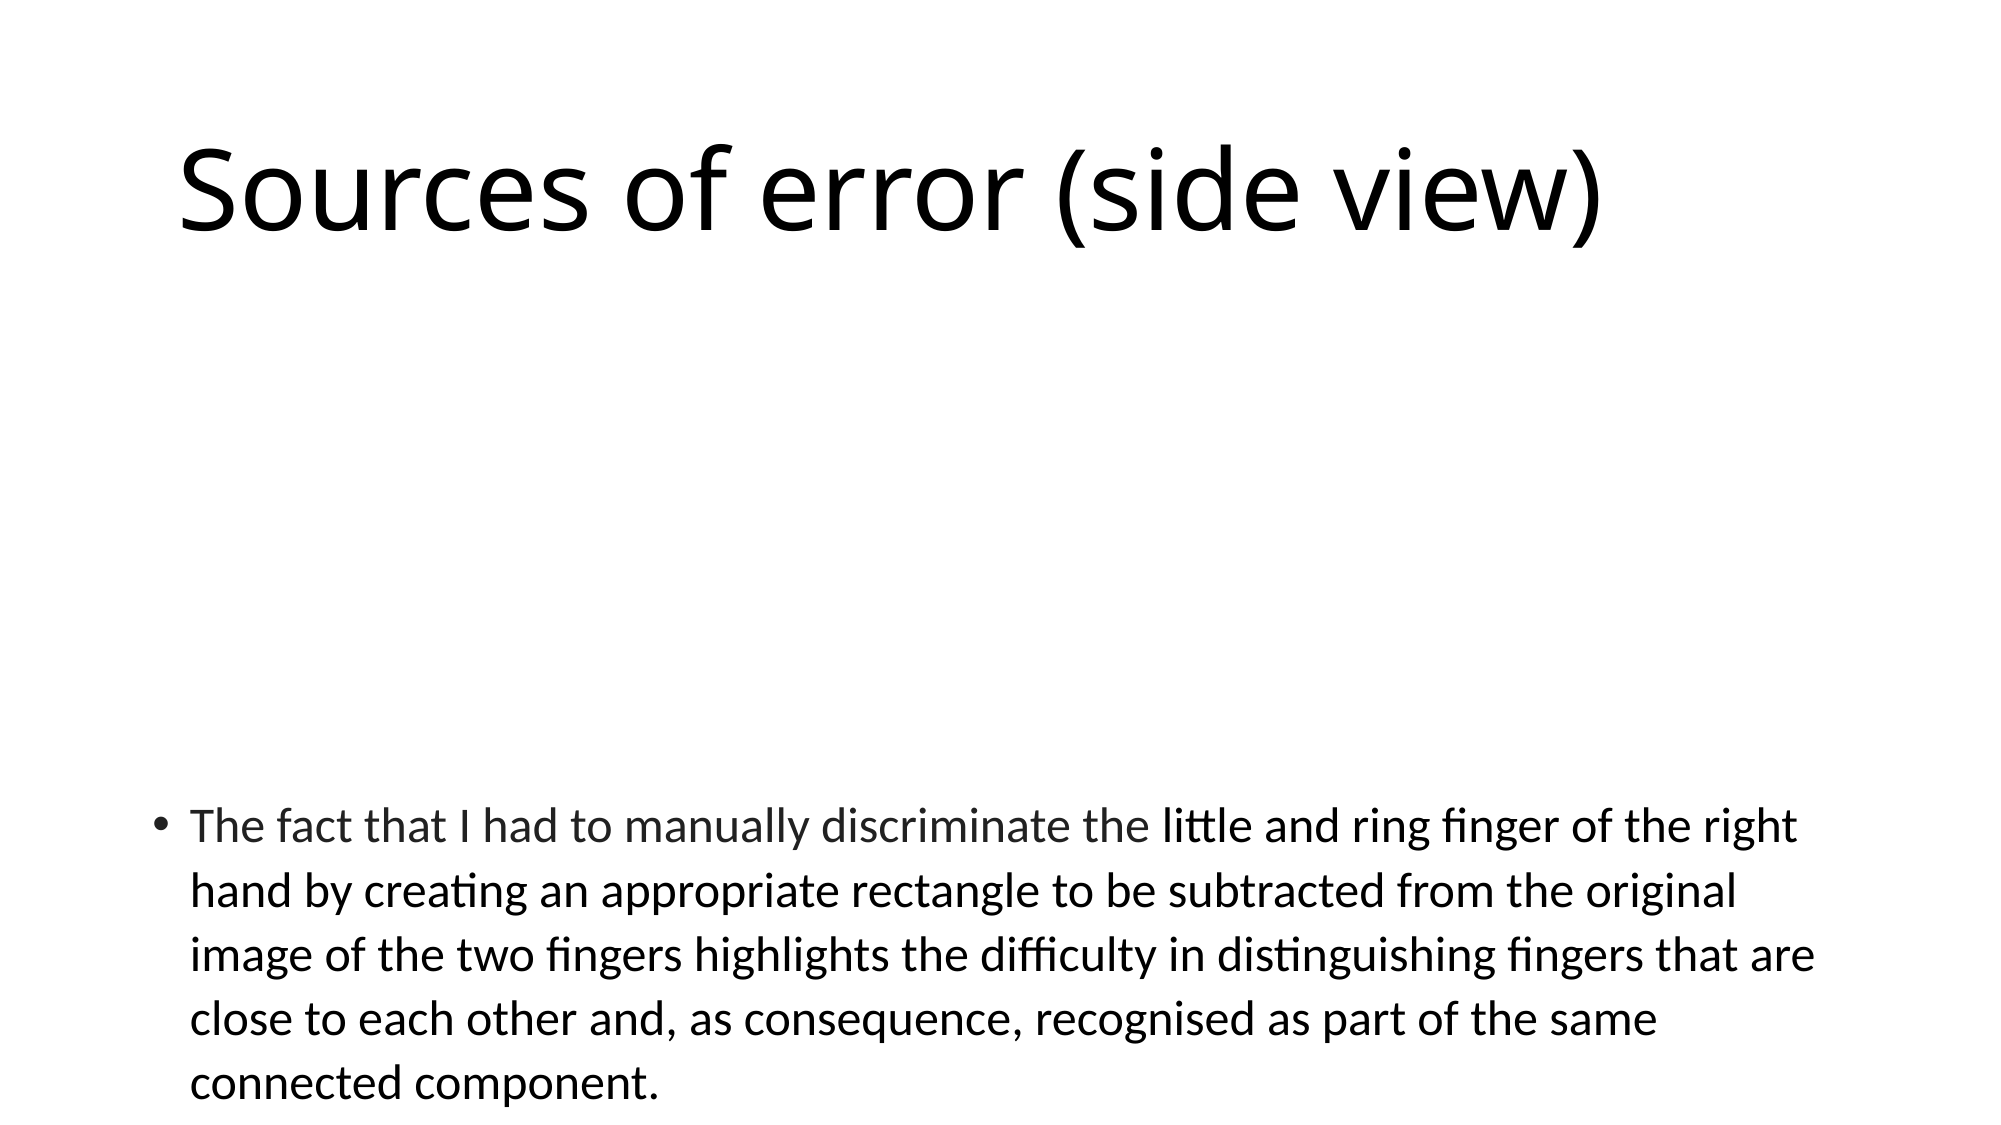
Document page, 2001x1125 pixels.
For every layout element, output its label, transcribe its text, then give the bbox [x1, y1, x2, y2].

text_box Sources of error (side view) [162, 125, 1888, 262]
list The fact that I had to manually discriminate the little and ring finger of the right hand by creating an appropriate rectangle to be subtracted from the original image of the two fingers highlights the difficulty in distinguishing fingers that are close to each other and, as consequence, recognised as part of the same connected component. [137, 272, 1863, 987]
